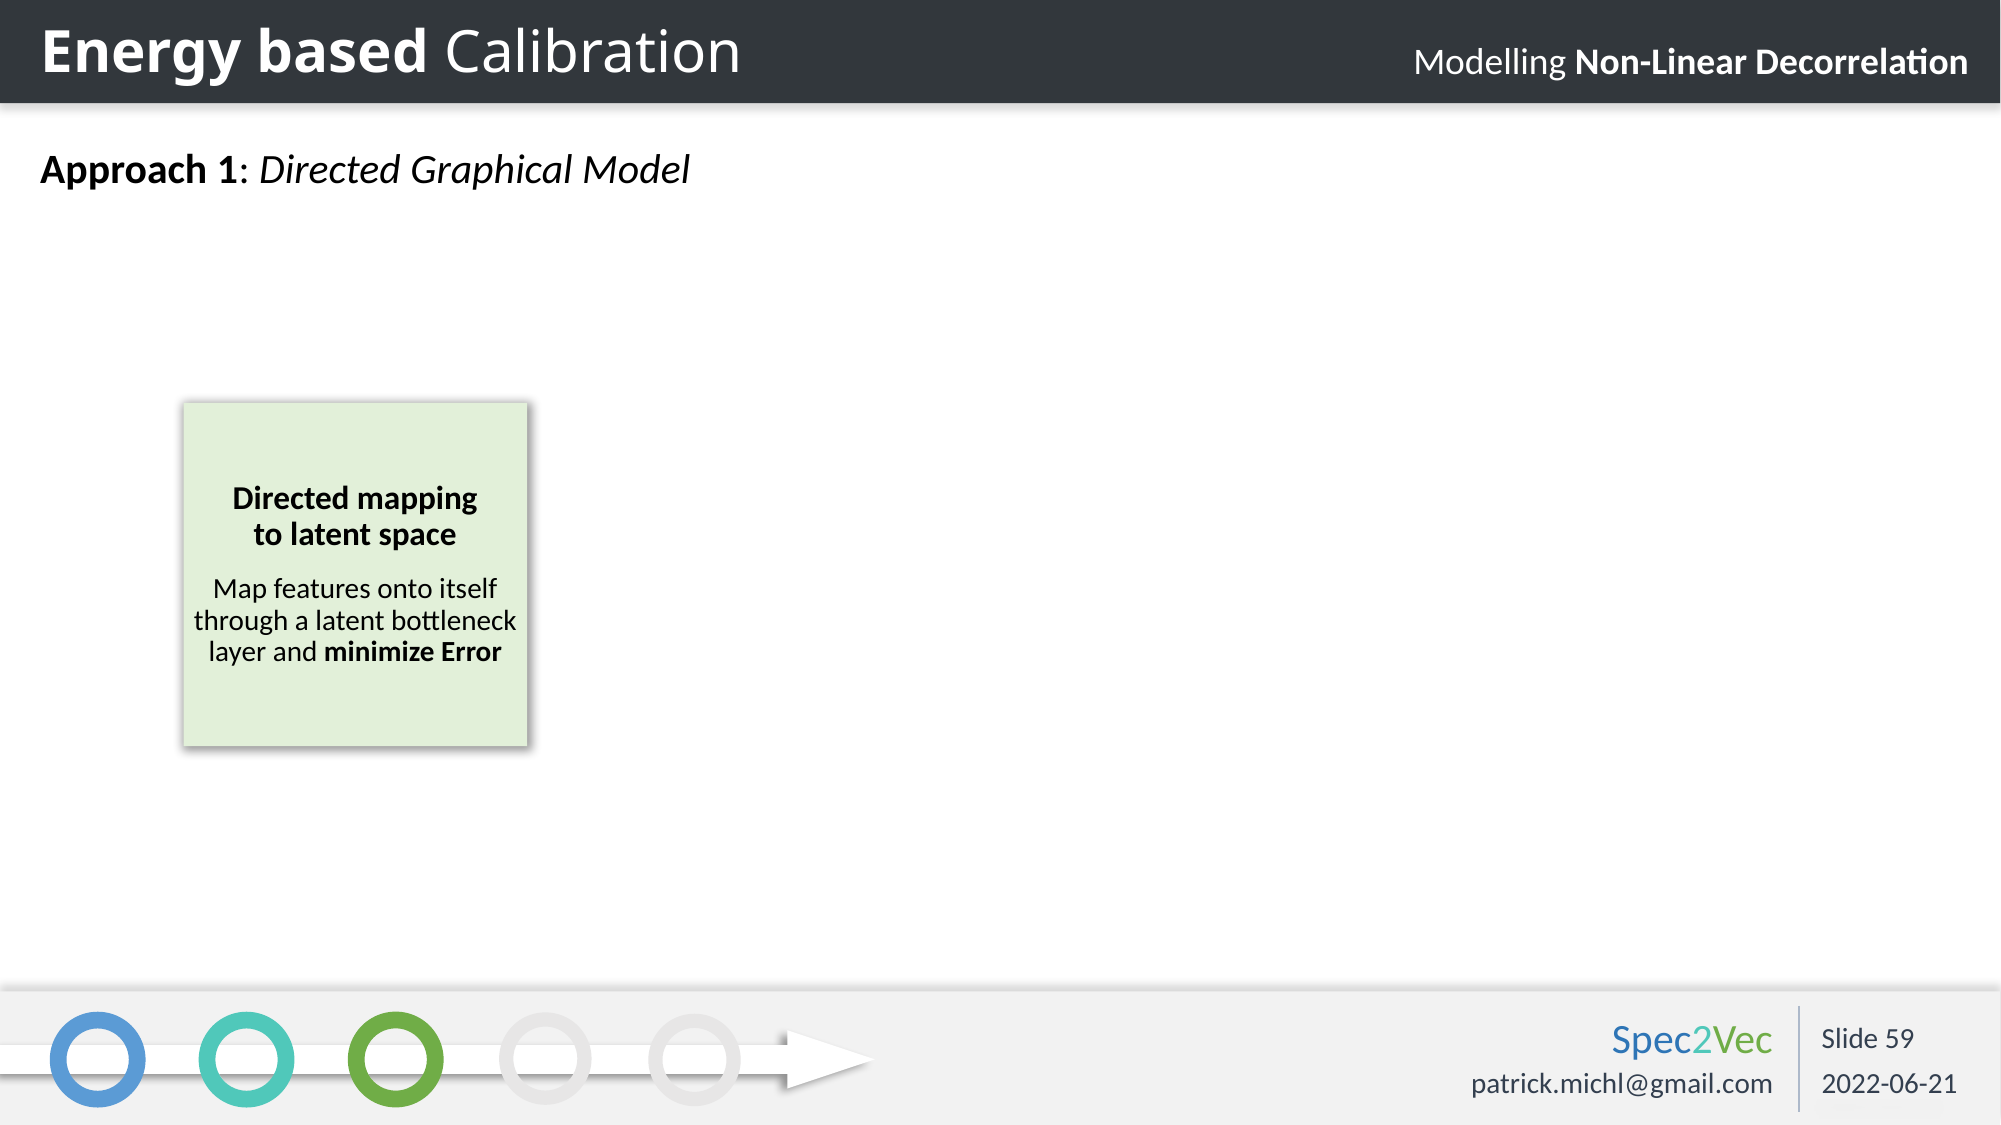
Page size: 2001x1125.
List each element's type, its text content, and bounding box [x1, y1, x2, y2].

text_box Directed mapping to latent space Map features onto itself through a latent bottleneck layer and minimize Error [183, 402, 528, 747]
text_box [178, 397, 539, 758]
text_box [347, 1011, 444, 1108]
text_box Approach 1: Directed Graphical Model [25, 140, 1955, 958]
text_box Energy based Calibration [25, 5, 1922, 102]
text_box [198, 1011, 295, 1108]
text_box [49, 1011, 146, 1108]
text_box Modelling Non-Linear Decorrelation [1032, 29, 1984, 90]
